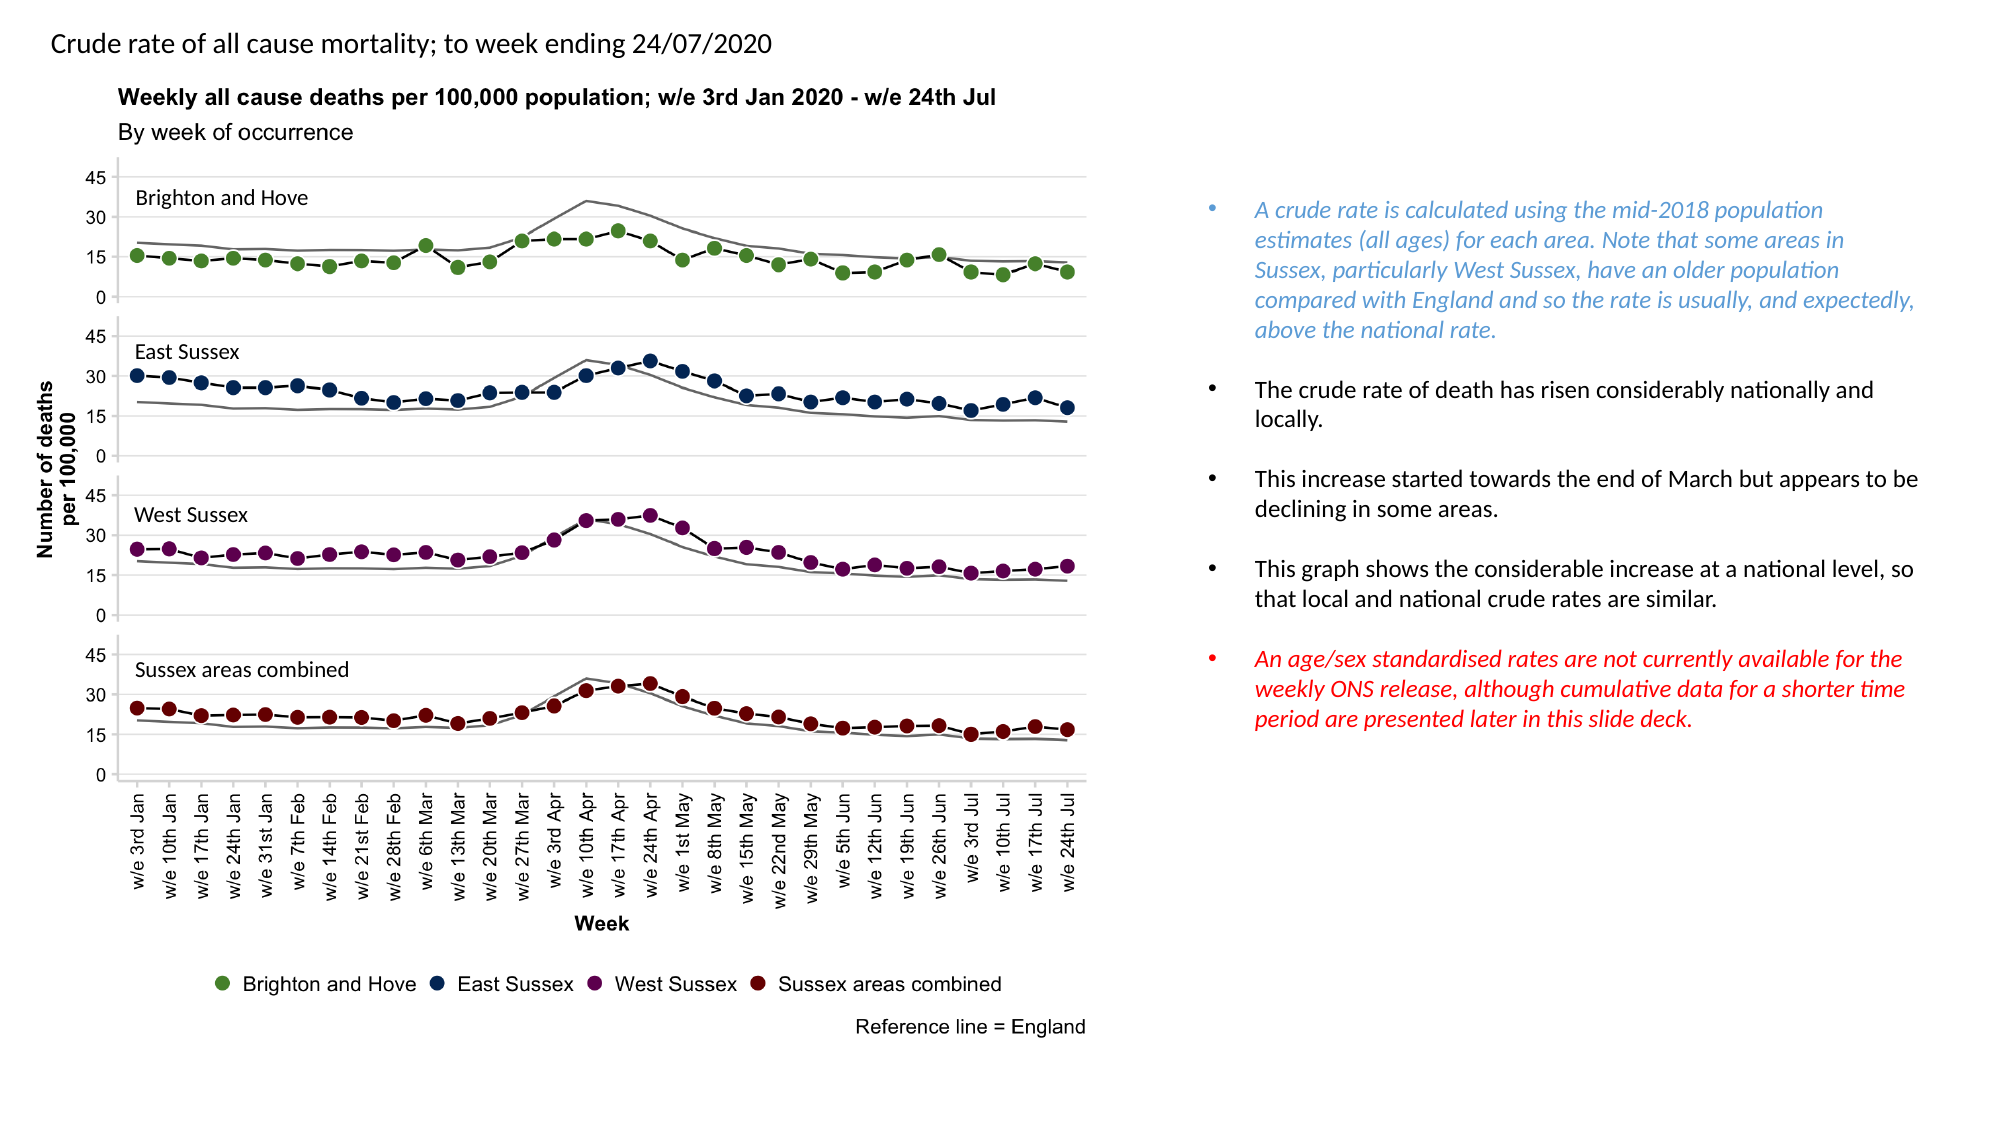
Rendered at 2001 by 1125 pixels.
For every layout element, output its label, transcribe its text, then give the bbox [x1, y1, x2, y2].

text_box Crude rate of all cause mortality; to week ending 24/07/2020 [36, 16, 788, 67]
text_box A crude rate is calculated using the mid-2018 population estimates (all ages) for each area. Note that some areas in Sussex, particularly West Sussex, have an older population compared with England and so the rate is usually, and expectedly, above the national rate. The crude rate of death has risen considerably nationally and locally. This increase started towards the end of March but appears to be declining in some areas. This graph shows the considerable increase at a national level, so that local and national crude rates are similar. An age/sex standardised rates are not currently available for the weekly ONS release, although cumulative data for a shorter time period are presented later in this slide deck. [1193, 186, 1937, 740]
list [24, 75, 1099, 1050]
